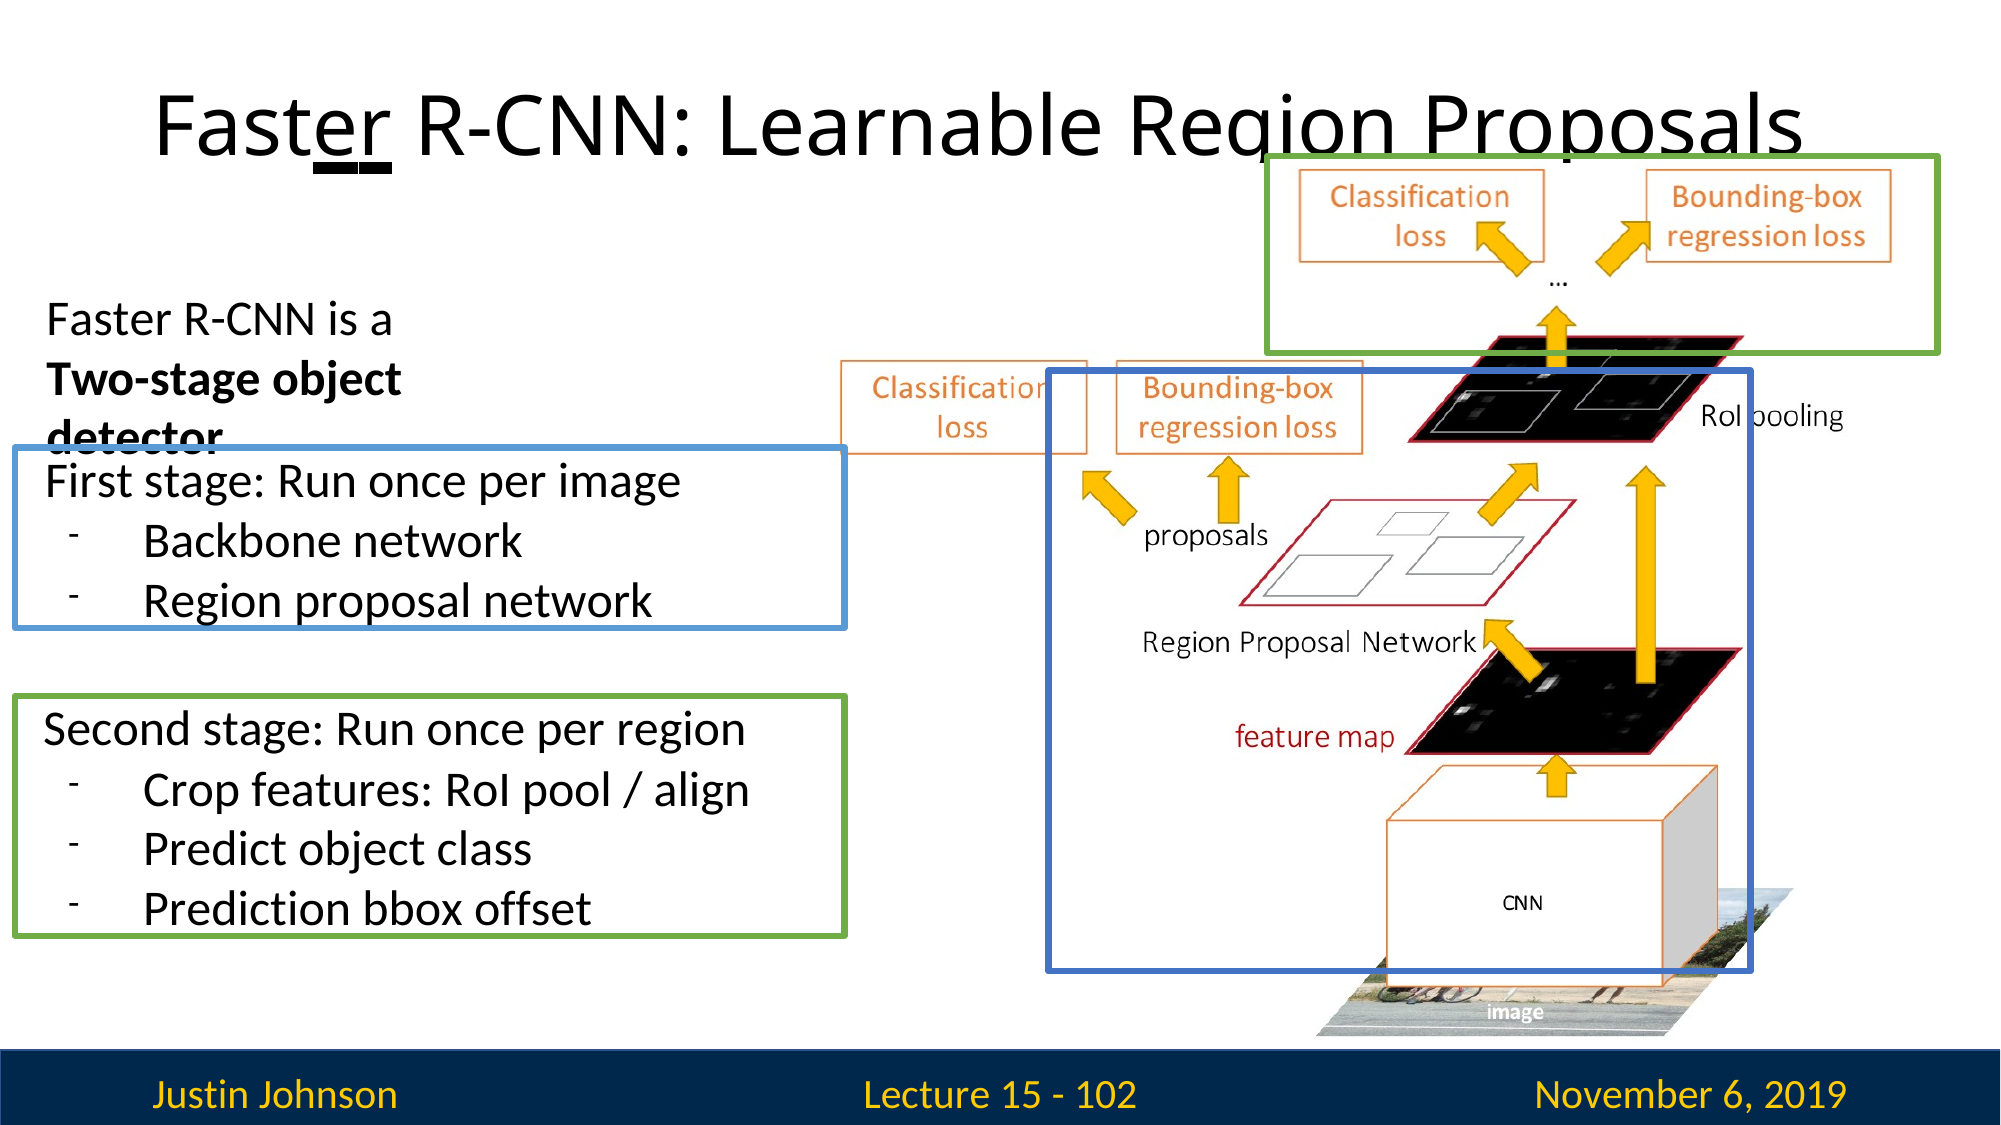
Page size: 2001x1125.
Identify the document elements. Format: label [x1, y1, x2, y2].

footer [150, 1066, 400, 1125]
title [73, 41, 1927, 260]
slide_number [861, 1067, 1141, 1125]
slide_number [1532, 1066, 1850, 1125]
text_box [14, 155, 1938, 1041]
